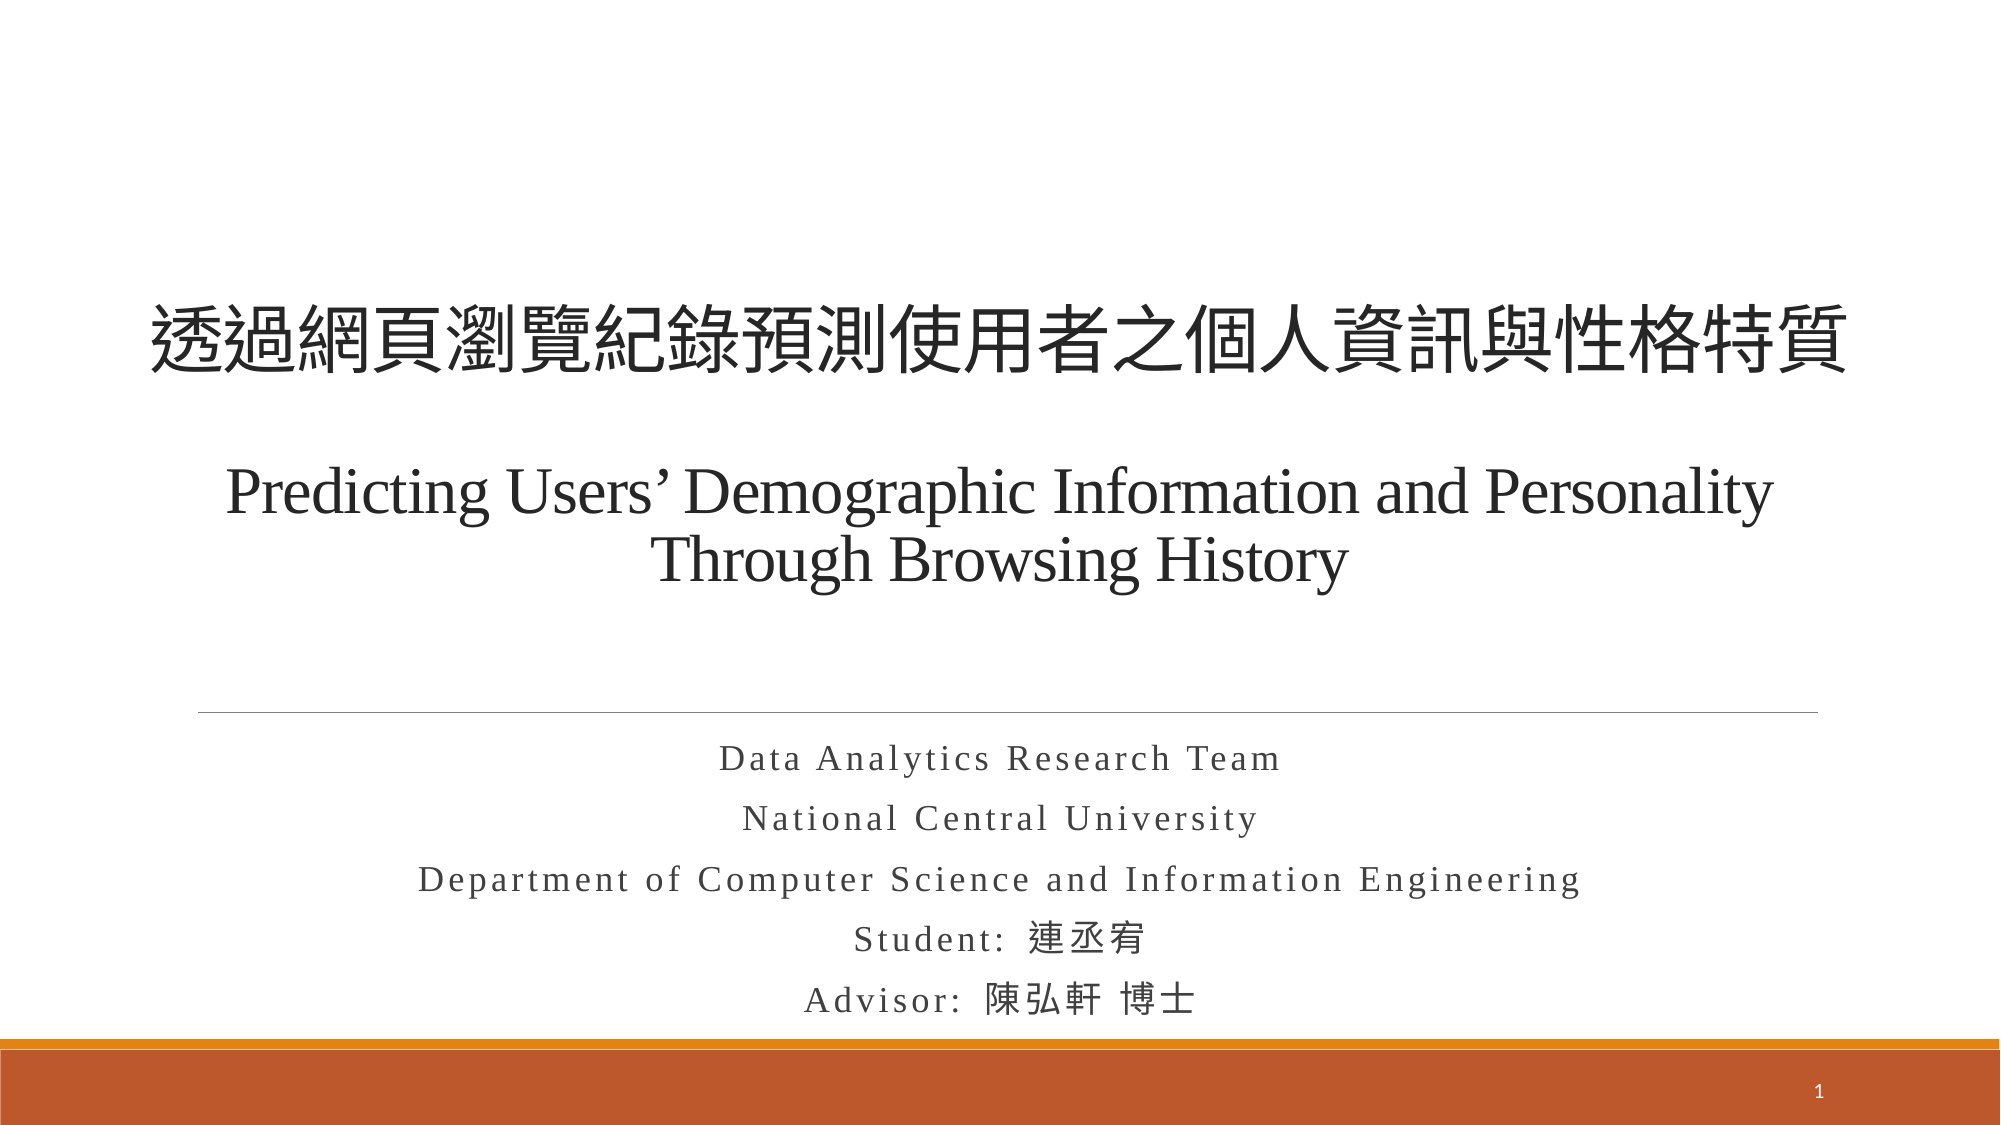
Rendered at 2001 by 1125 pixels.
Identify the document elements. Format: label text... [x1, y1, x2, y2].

subtitle Data Analytics Research Team National Central University Department of Computer Science and Information Engineering Student: 連丞宥 Advisor: 陳弘軒 博士 [249, 731, 1750, 1030]
title 透過網頁瀏覽紀錄預測使用者之個人資訊與性格特質 Predicting Users’ Demographic Information and Personality Through Browsing History [100, 61, 1900, 604]
slide_number 1 [1624, 1059, 1840, 1120]
